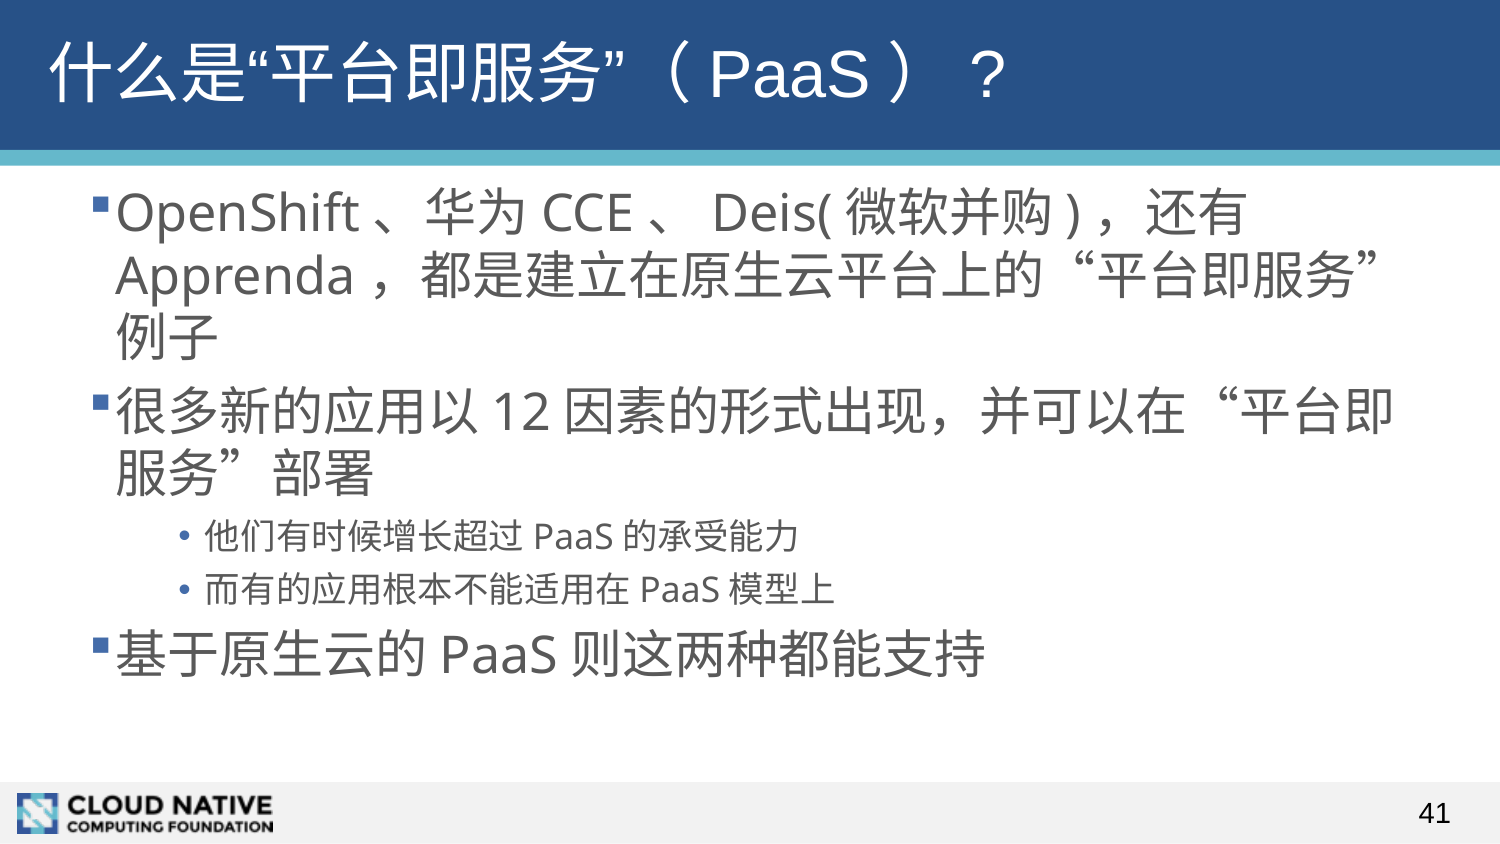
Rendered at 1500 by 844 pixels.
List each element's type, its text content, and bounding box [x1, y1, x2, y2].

slide_number 41 [1403, 779, 1494, 844]
list OpenShift、华为CCE、Deis(微软并购)，还有Apprenda，都是建立在原生云平台上的“平台即服务”例子 很多新的应用以12因素的形式出现，并可以在“平台即服务”部署 他们有时候增长超过PaaS的承受能力 而有的应用根本不能适用在PaaS模型上 基于原生云的PaaS则这两种都能支持 [38, 159, 1464, 770]
picture [17, 793, 273, 834]
title 什么是“平台即服务”（PaaS）? [26, 15, 1464, 127]
